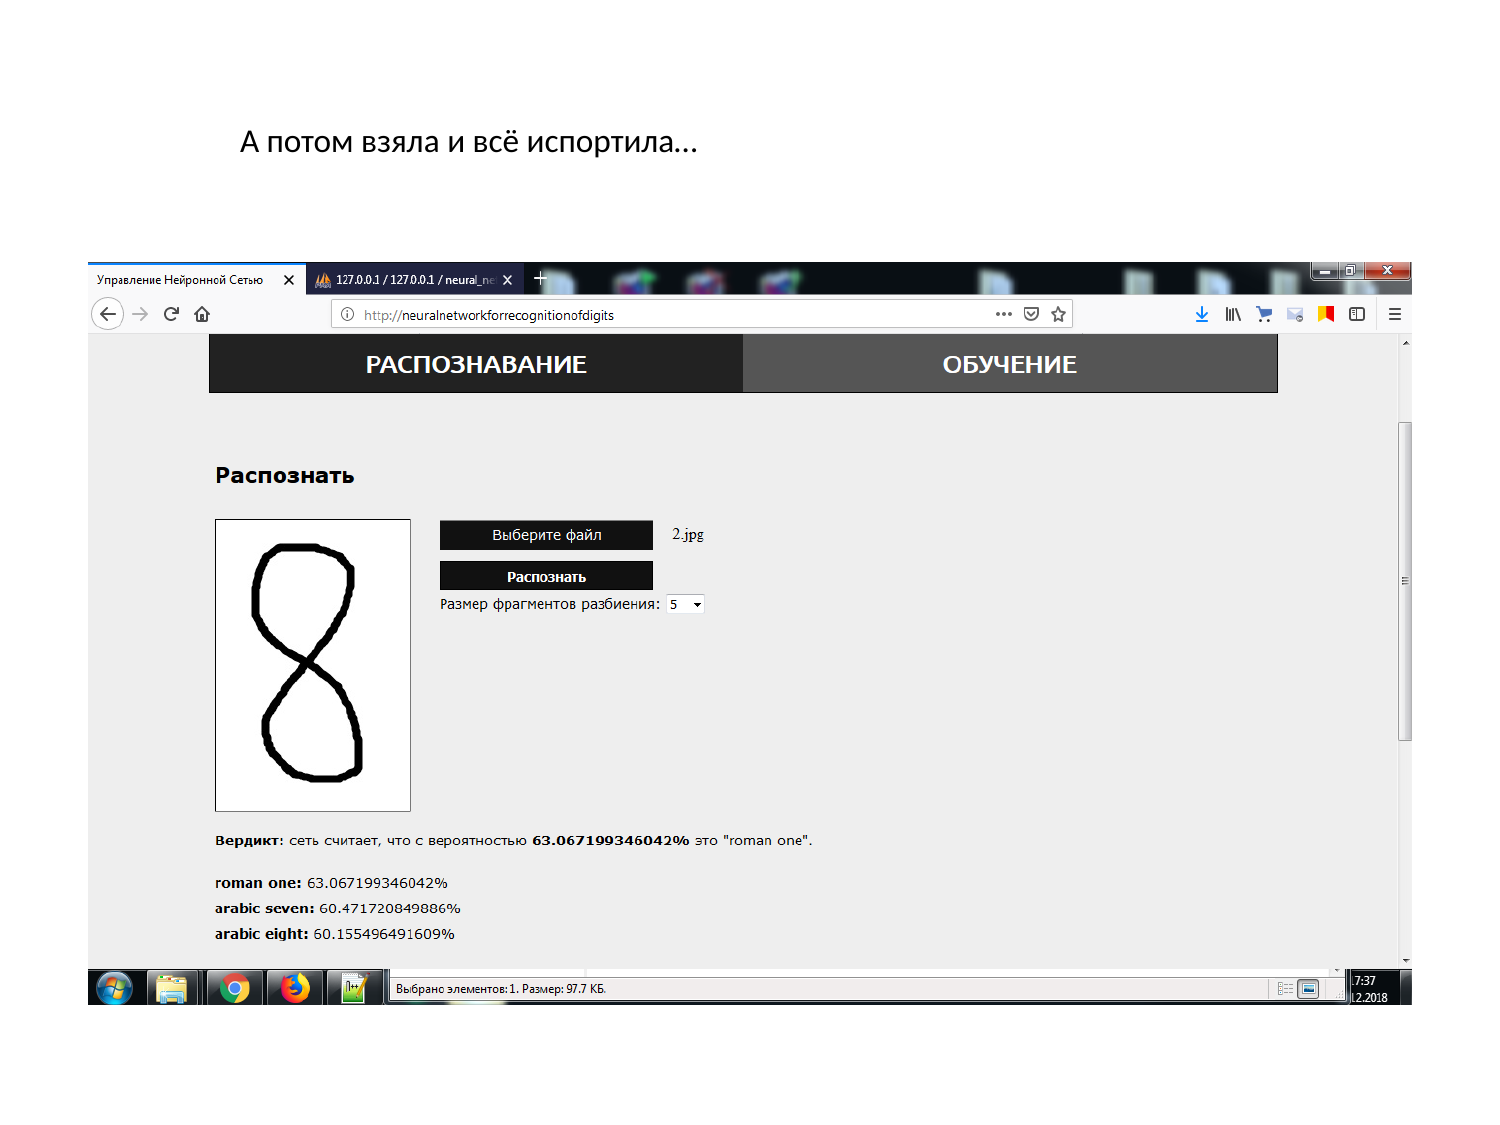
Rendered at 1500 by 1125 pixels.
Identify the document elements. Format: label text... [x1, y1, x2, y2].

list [88, 262, 1412, 1006]
title А потом взяла и всё испортила… [75, 45, 1425, 233]
